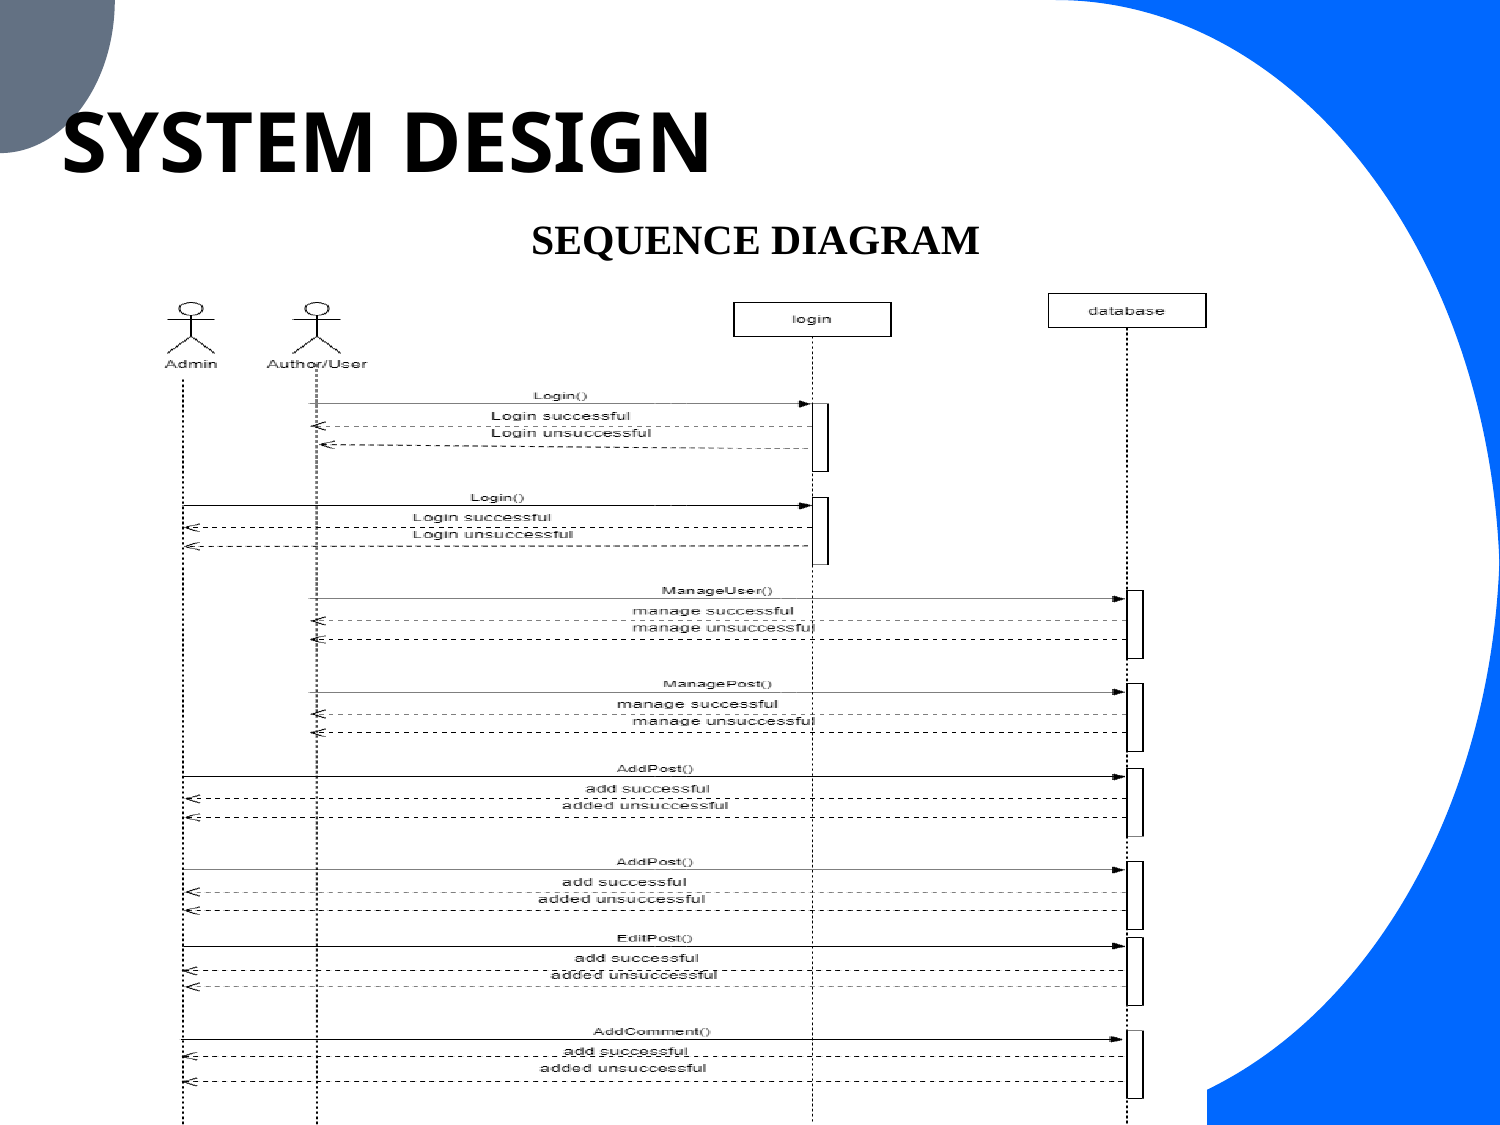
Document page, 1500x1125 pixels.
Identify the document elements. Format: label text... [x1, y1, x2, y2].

list SEQUENCE DIAGRAM [105, 210, 1407, 1043]
title SYSTEM DESIGN [46, 58, 1477, 198]
picture [164, 293, 1208, 1125]
